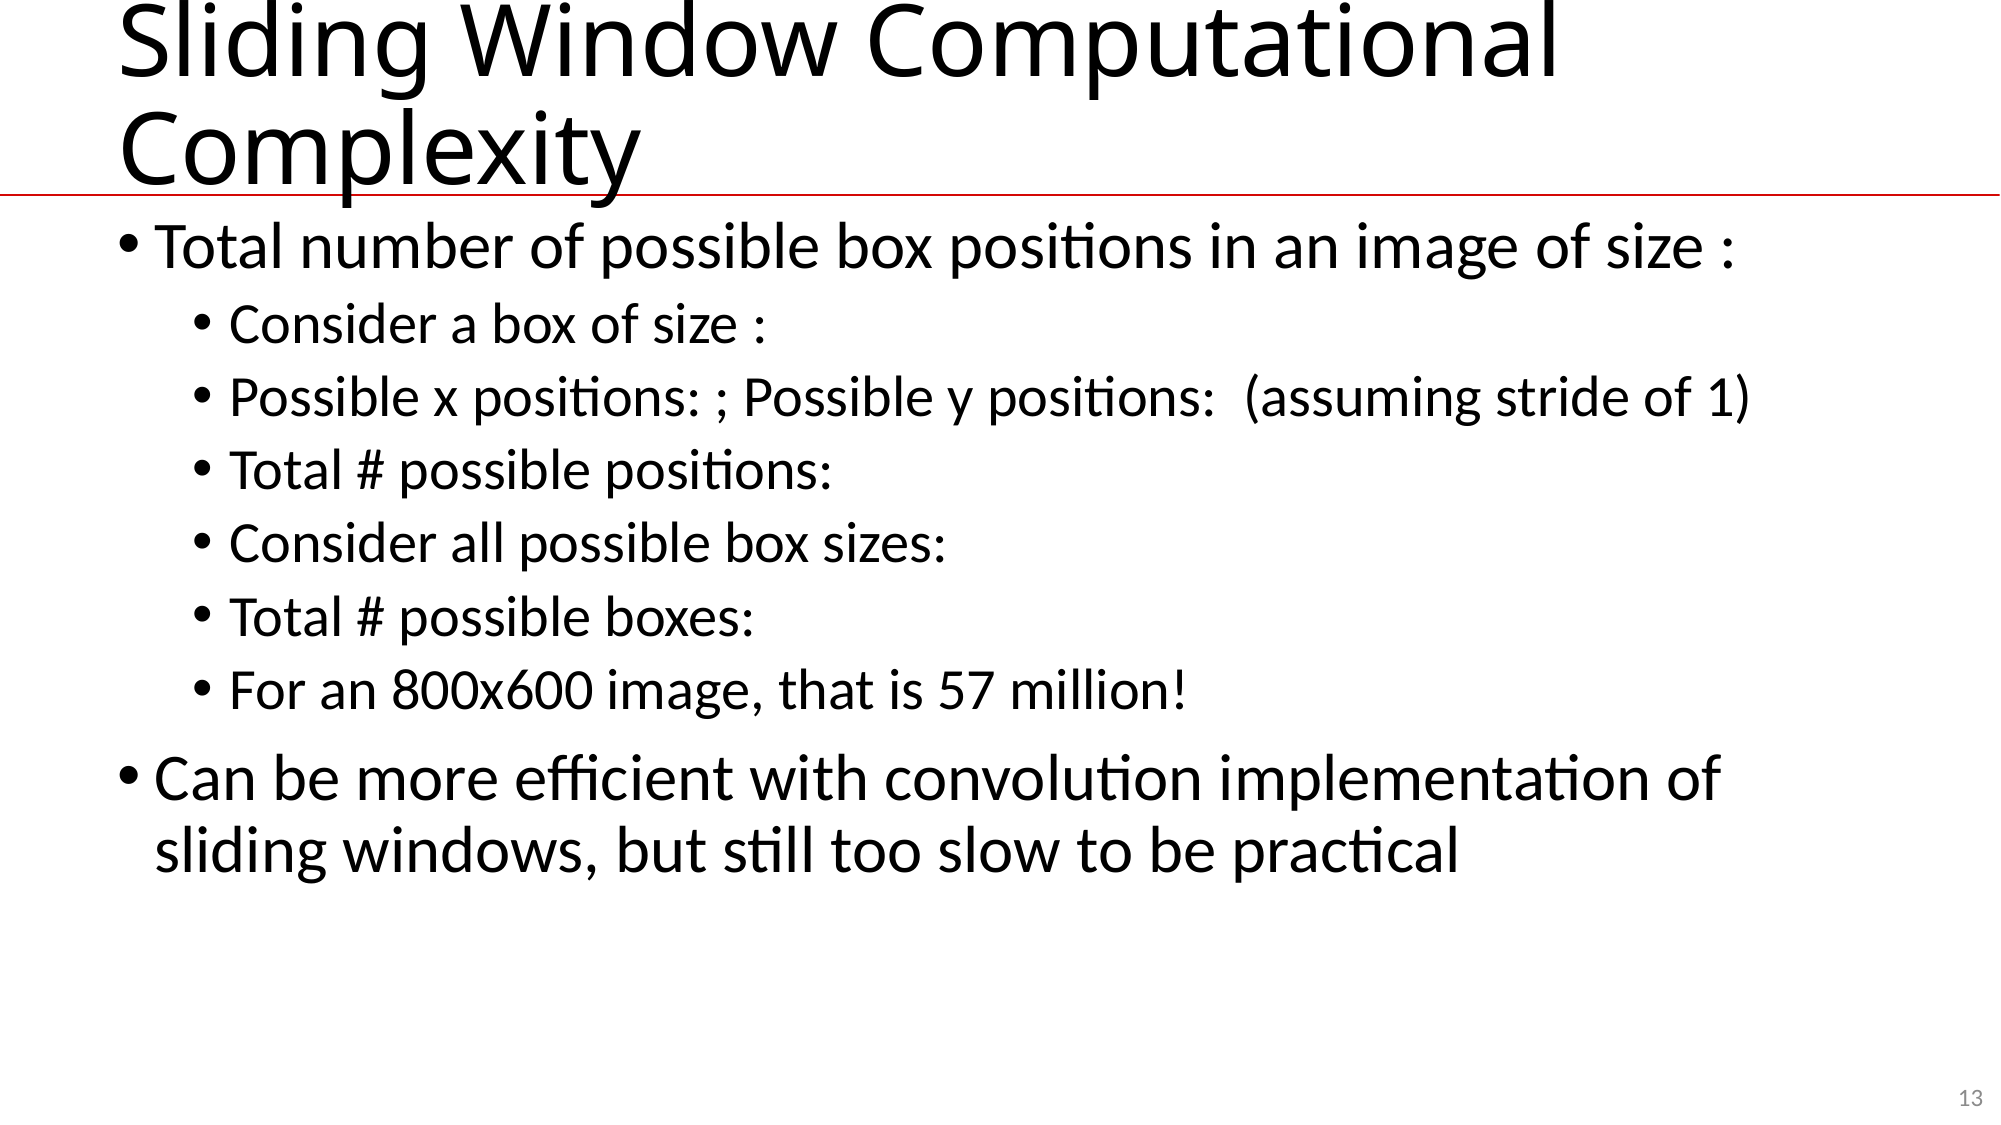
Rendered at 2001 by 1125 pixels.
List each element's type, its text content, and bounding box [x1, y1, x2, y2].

title Sliding Window Computational Complexity [102, 10, 1899, 186]
slide_number 13 [1548, 1066, 1999, 1125]
